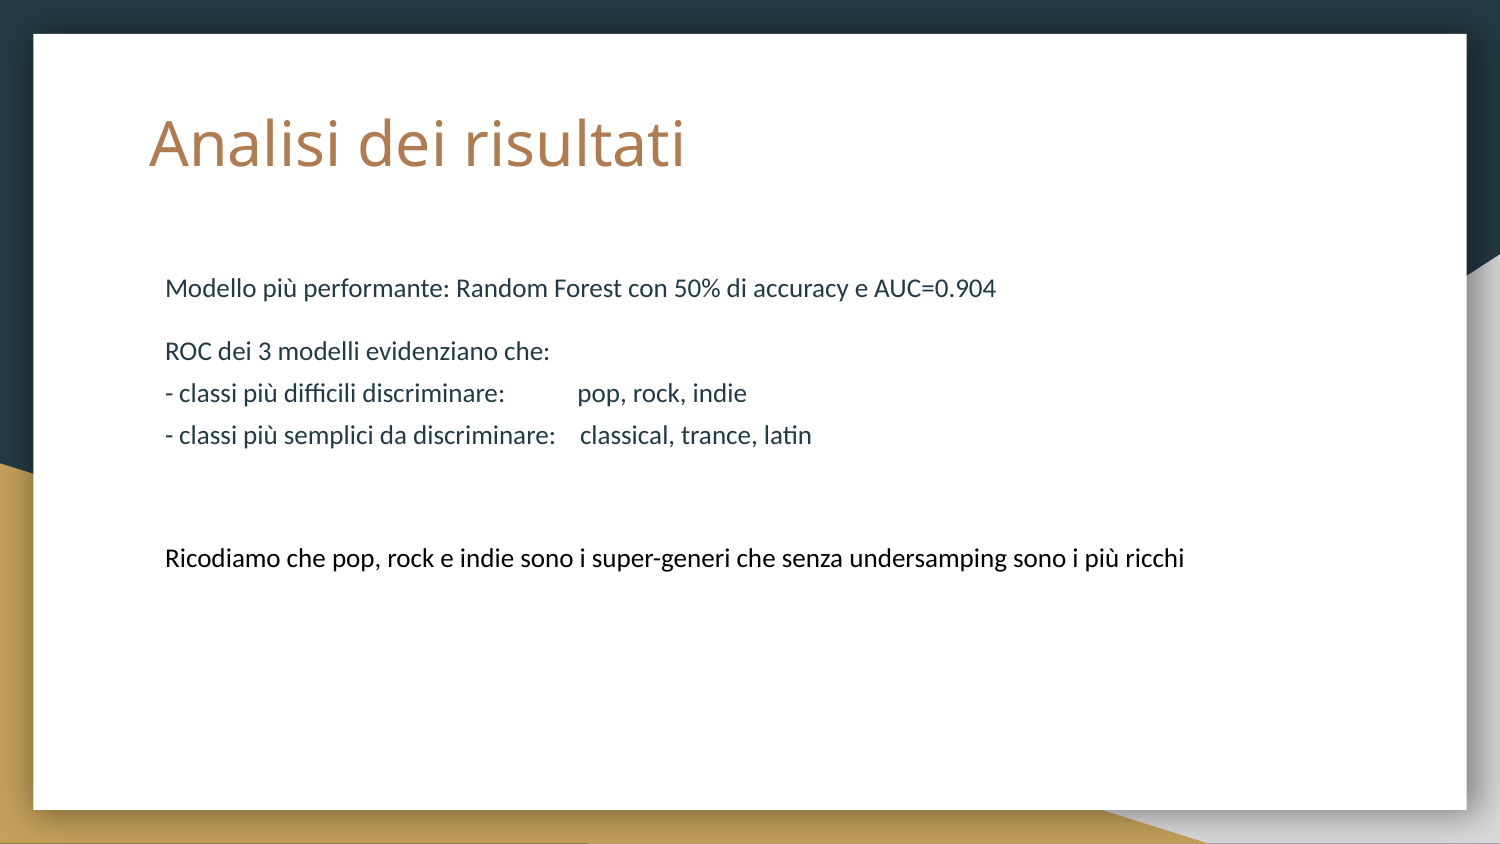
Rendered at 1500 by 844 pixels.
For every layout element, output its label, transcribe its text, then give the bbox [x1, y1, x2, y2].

title Analisi dei risultati [134, 88, 1366, 246]
text_box Ricodiamo che pop, rock e indie sono i super-generi che senza undersamping sono i più ricchi [149, 525, 1268, 588]
list Modello più performante: Random Forest con 50% di accuracy e AUC=0.904 ROC dei 3 modelli evidenziano che: - classi più difficili discriminare: pop, rock, indie - classi più semplici da discriminare: classical, trance, latin [150, 245, 1338, 686]
